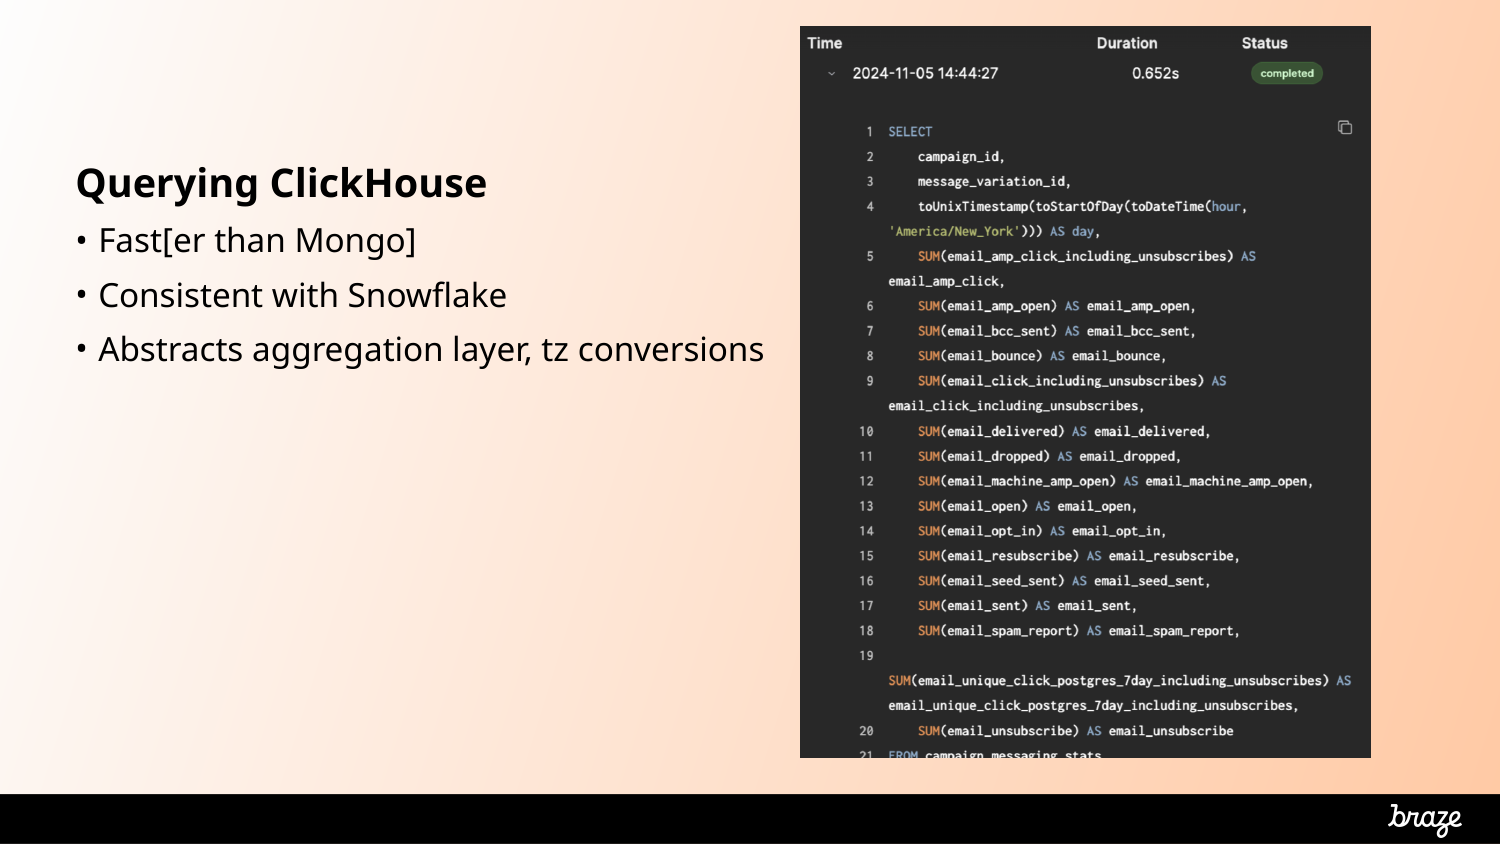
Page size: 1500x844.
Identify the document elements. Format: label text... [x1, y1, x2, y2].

picture [800, 26, 1372, 758]
text_box [0, 794, 1500, 844]
picture [1388, 803, 1462, 838]
text_box Querying ClickHouse Fast[er than Mongo] Consistent with Snowflake Abstracts aggregation layer, tz conversions [75, 148, 795, 636]
